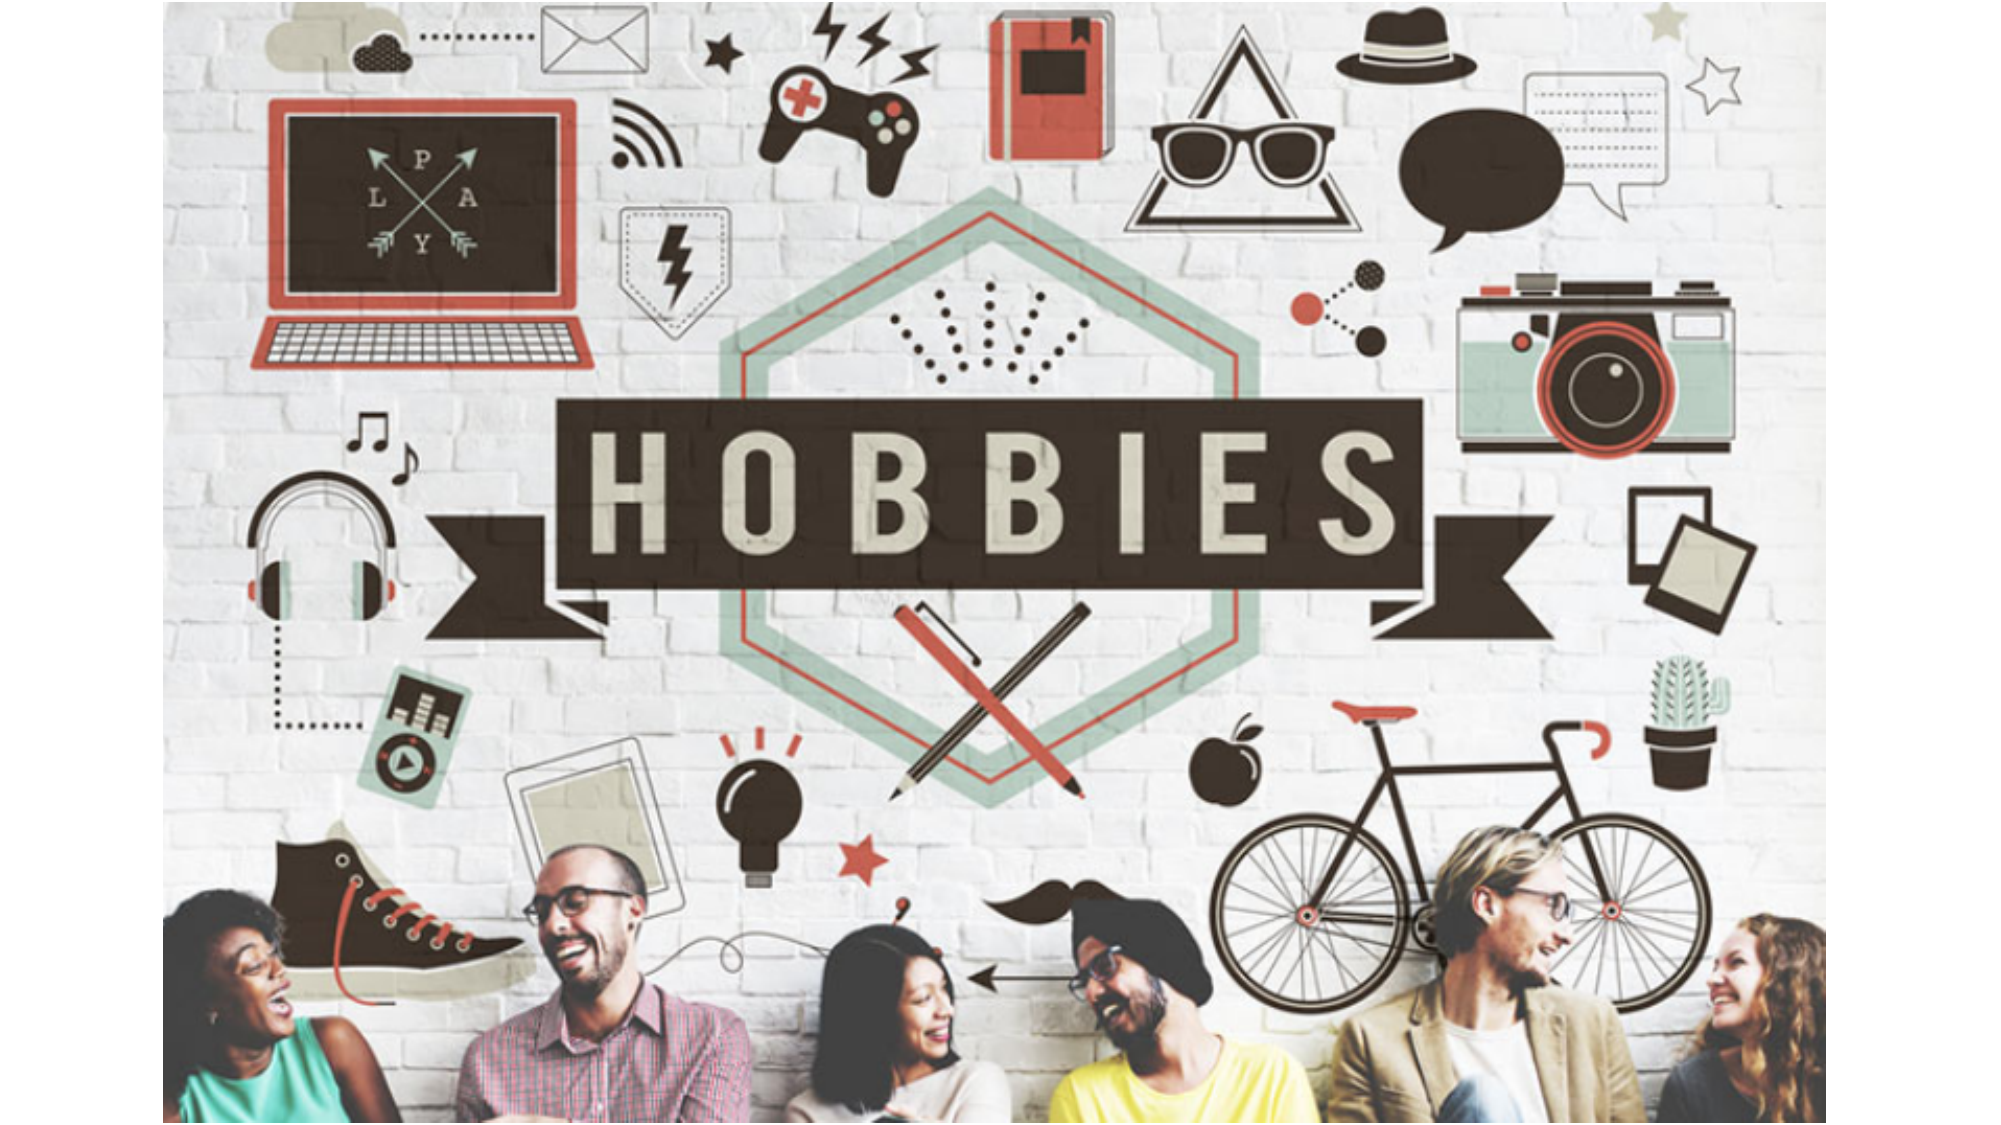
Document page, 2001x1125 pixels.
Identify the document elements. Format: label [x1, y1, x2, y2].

picture [163, 2, 1826, 1123]
